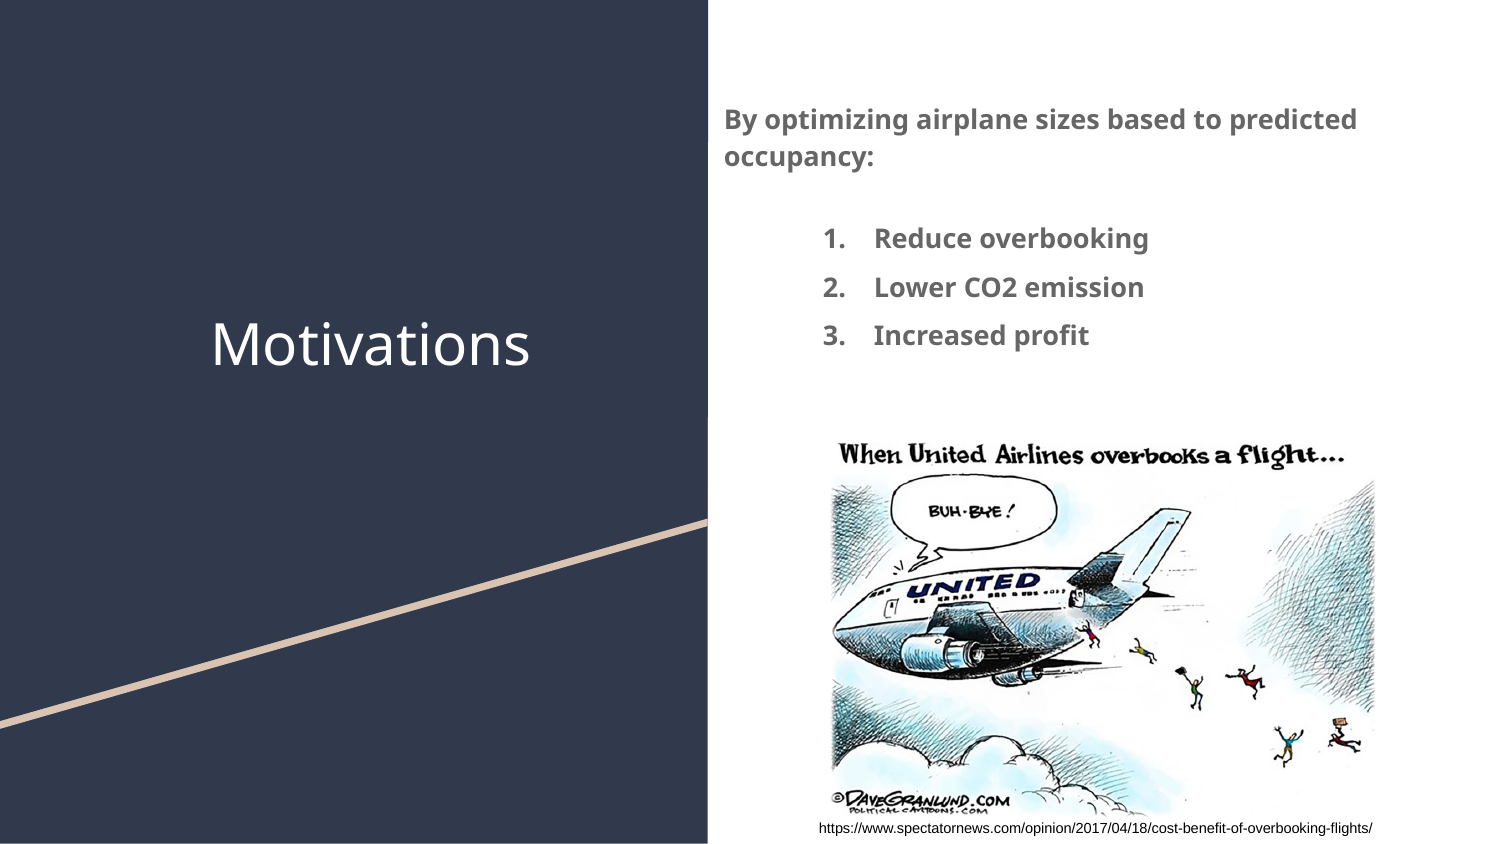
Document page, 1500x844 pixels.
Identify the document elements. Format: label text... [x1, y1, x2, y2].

list By optimizing airplane sizes based to predicted occupancy: Reduce overbooking Lower CO2 emission Increased profit [708, 82, 1500, 755]
text_box https://www.spectatornews.com/opinion/2017/04/18/cost-benefit-of-overbooking-flights/ [803, 804, 1404, 844]
title Motivations [51, 82, 691, 655]
picture [828, 436, 1378, 819]
